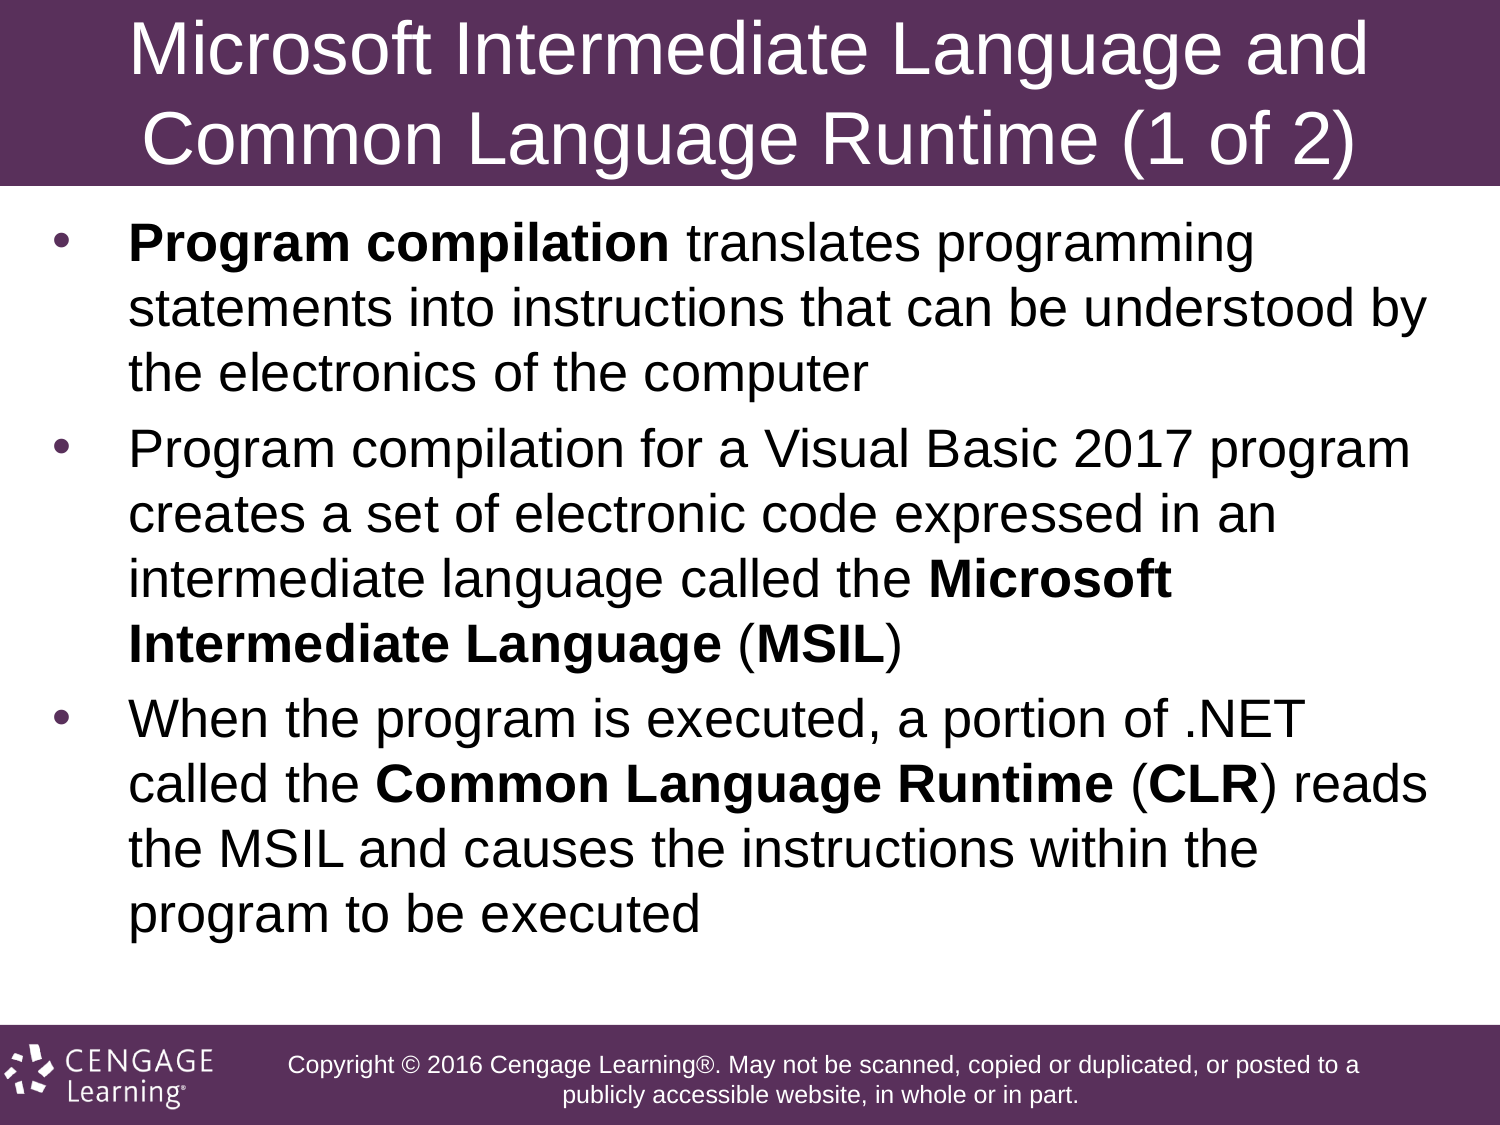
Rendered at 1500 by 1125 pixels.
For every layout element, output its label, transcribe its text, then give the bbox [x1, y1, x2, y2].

picture [0, 1040, 216, 1113]
title Microsoft Intermediate Language and Common Language Runtime (1 of 2) [7, 4, 1493, 175]
list Program compilation translates programming statements into instructions that can be understood by the electronics of the computer Program compilation for a Visual Basic 2017 program creates a set of electronic code expressed in an intermediate language called the Microsoft Intermediate Language (MSIL) When the program is executed, a portion of .NET called the Common Language Runtime (CLR) reads the MSIL and causes the instructions within the program to be executed [37, 200, 1475, 1013]
